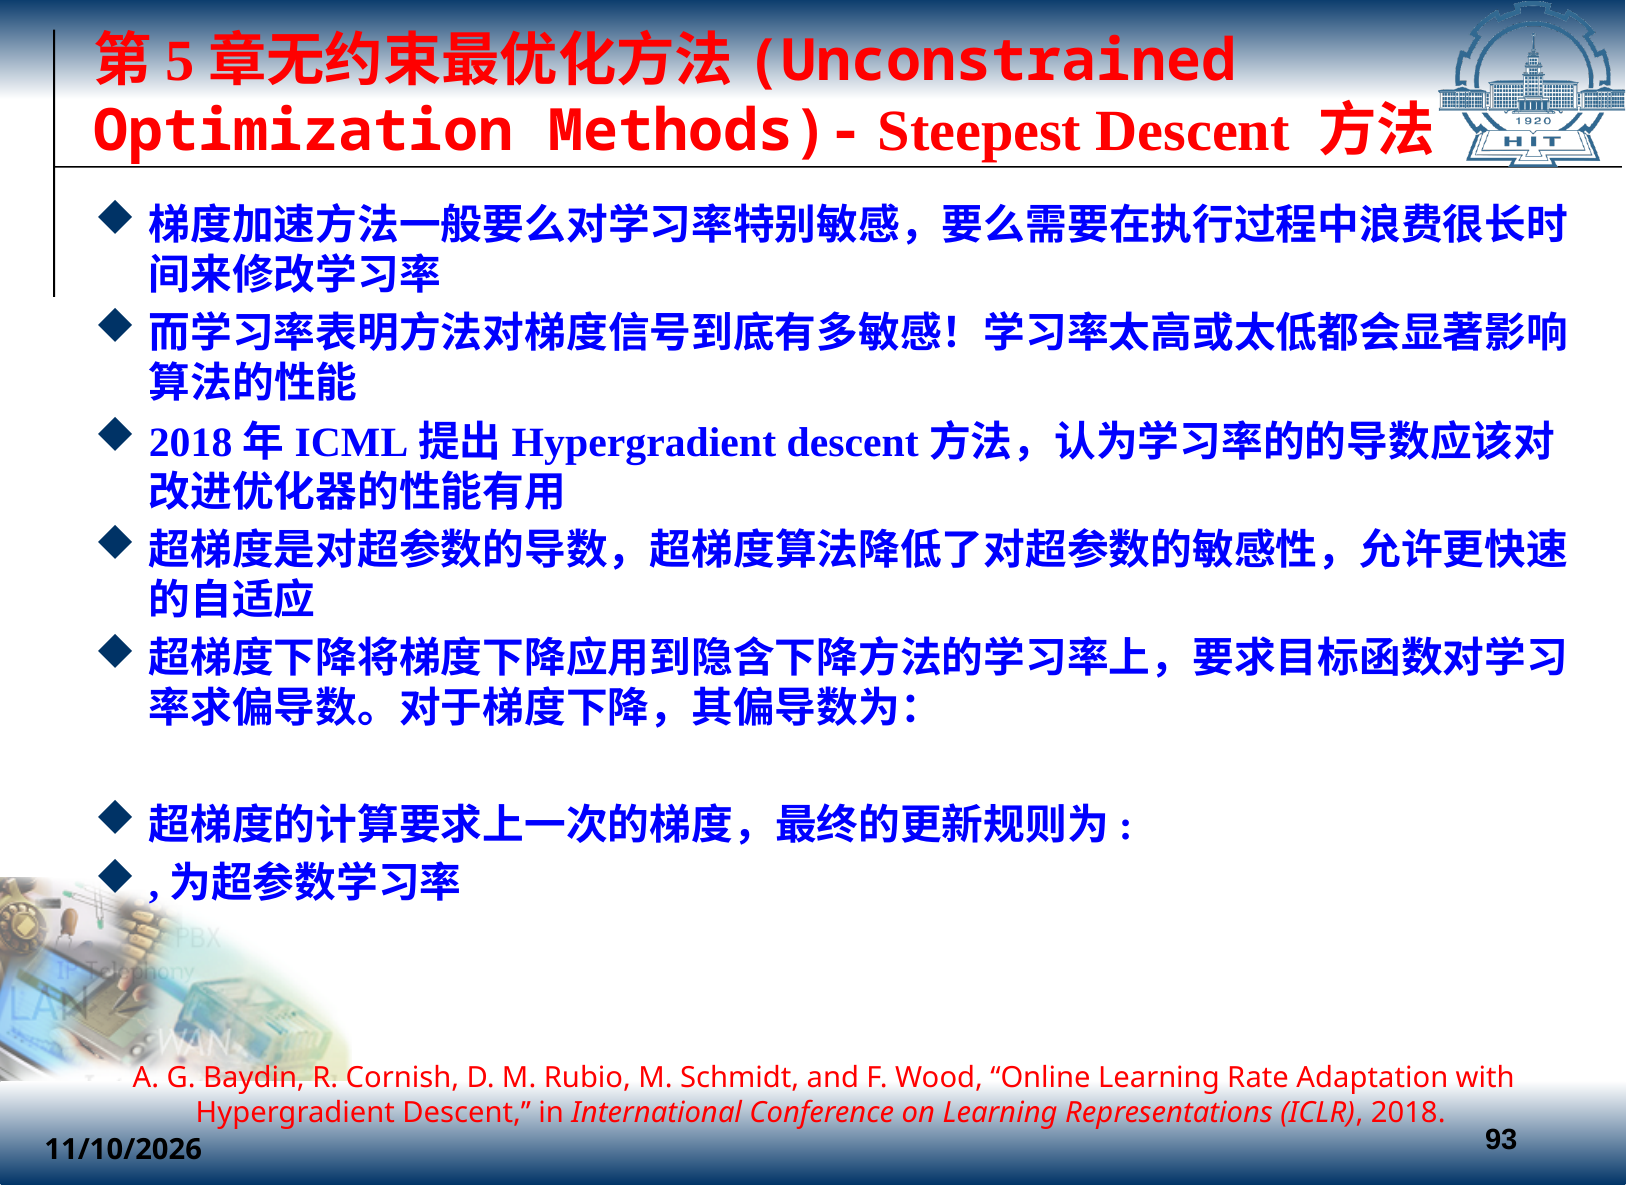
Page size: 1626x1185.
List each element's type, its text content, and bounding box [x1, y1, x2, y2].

text_box A. G. Baydin, R. Cornish, D. M. Rubio, M. Schmidt, and F. Wood, ‘‘Online Learning Rate Adaptation with Hypergradient Descent,’’ in International Conference on Learning Representations (ICLR), 2018. [56, 1051, 1593, 1171]
picture [1438, 1, 1626, 167]
picture [0, 877, 352, 1120]
title 第5章无约束最优化方法(Unconstrained Optimization Methods)- Steepest Descent 方法 [78, 29, 1498, 155]
